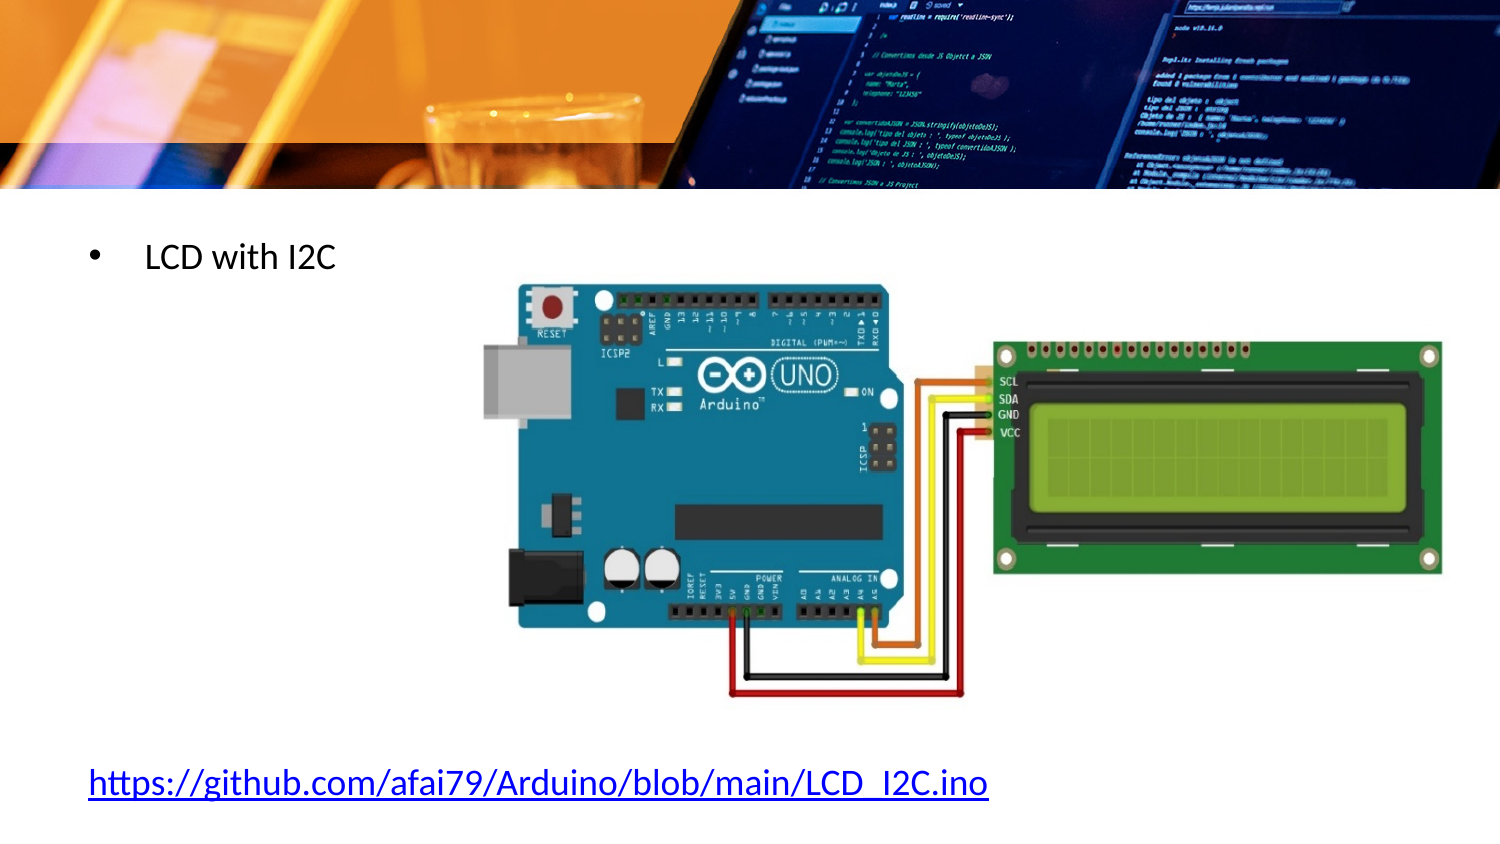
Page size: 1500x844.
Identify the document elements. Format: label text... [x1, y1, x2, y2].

text_box https://github.com/afai79/Arduino/blob/main/LCD_I2C.ino [73, 747, 1049, 811]
picture [0, 0, 1500, 844]
list LCD with I2C [73, 221, 1427, 673]
